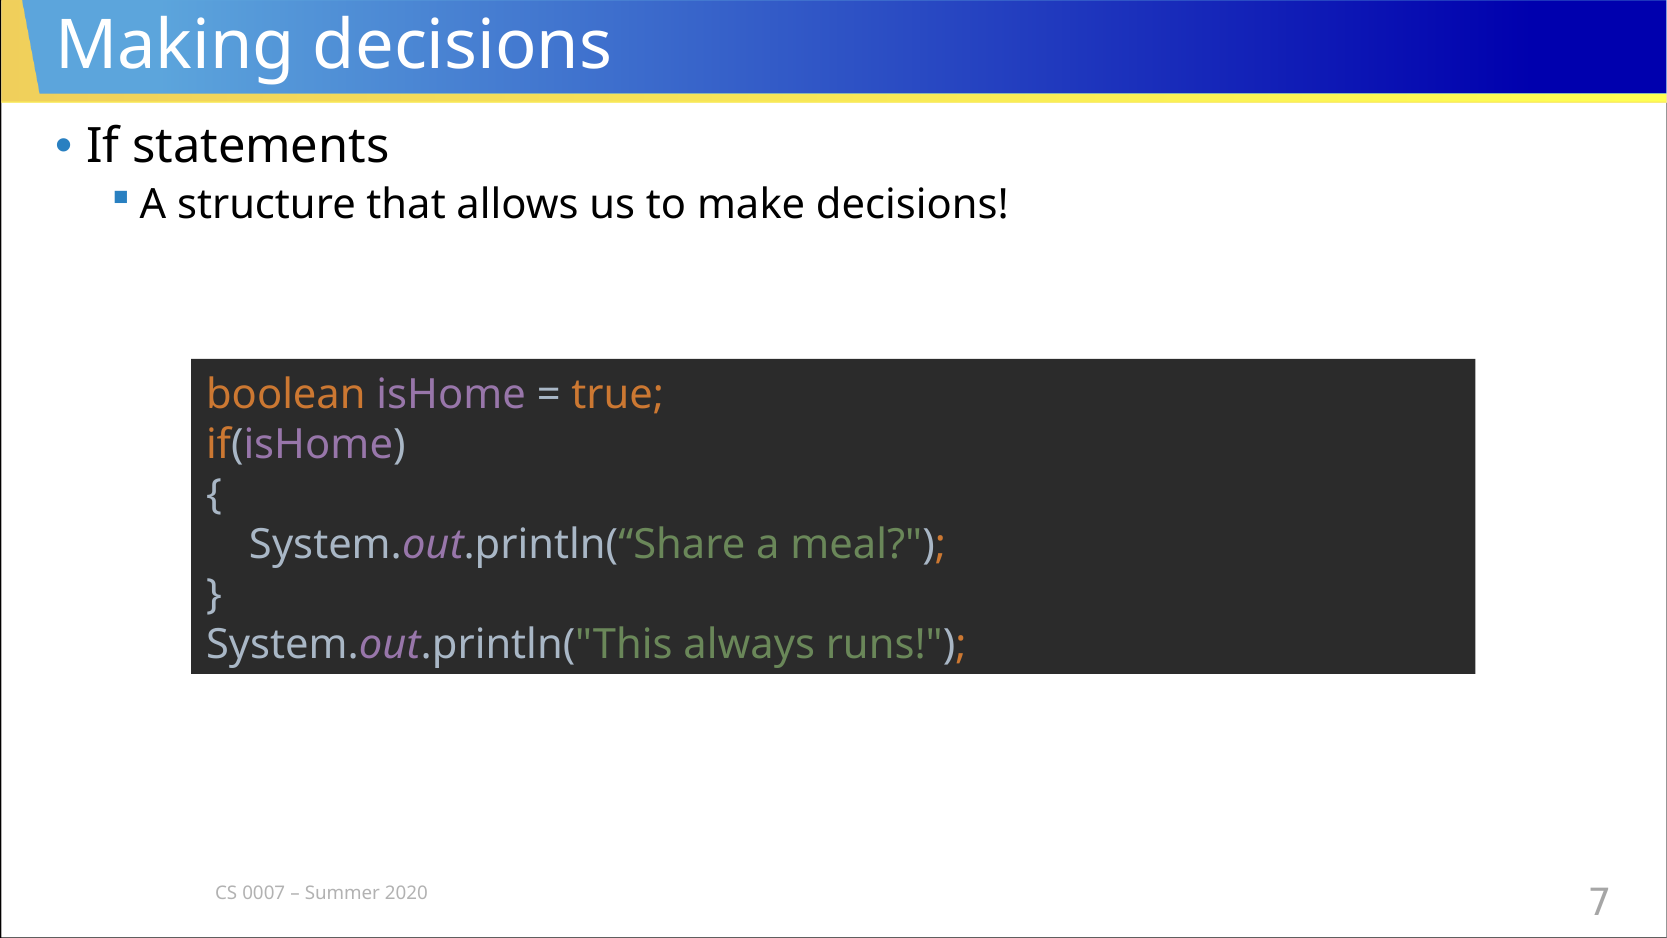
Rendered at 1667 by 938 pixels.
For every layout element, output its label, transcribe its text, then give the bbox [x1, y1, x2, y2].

slide_number 7 [1525, 875, 1627, 926]
text_box boolean isHome = true; if(isHome) { System.out.println(“Share a meal?"); } System.out.println("This always runs!"); [191, 358, 1476, 674]
picture [0, 0, 1667, 938]
title Making decisions [40, 0, 1650, 94]
list If statements A structure that allows us to make decisions! [40, 113, 1627, 794]
footer CS 0007 – Summer 2020 [40, 868, 603, 919]
